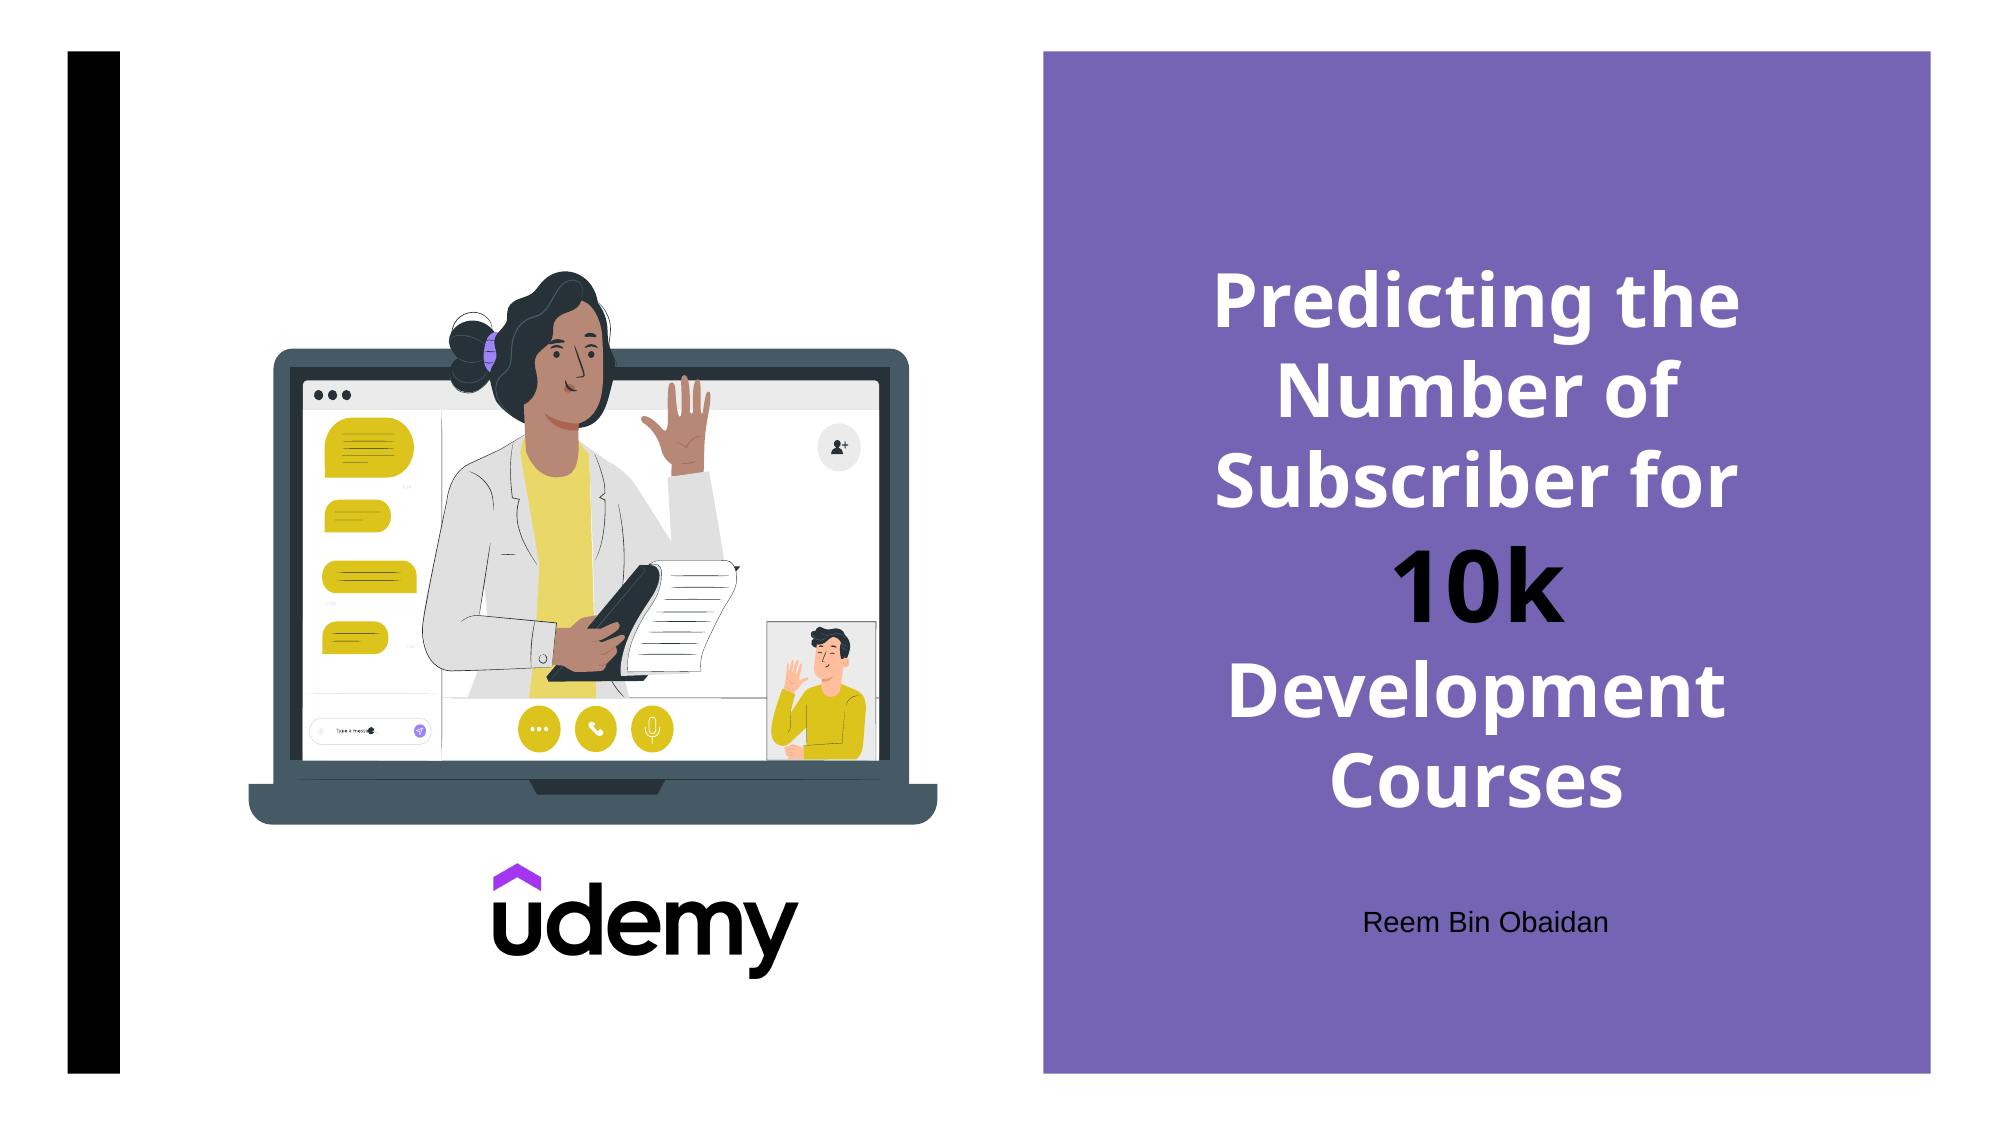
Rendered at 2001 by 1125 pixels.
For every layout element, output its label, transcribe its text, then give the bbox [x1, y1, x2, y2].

text_box Reem Bin Obaidan [1347, 895, 1643, 946]
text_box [321, 417, 416, 655]
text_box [421, 271, 741, 699]
title Predicting the Number of Subscriber for 10k Development Courses [1080, 165, 1874, 838]
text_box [248, 348, 938, 825]
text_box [766, 621, 877, 761]
picture [487, 837, 806, 1005]
